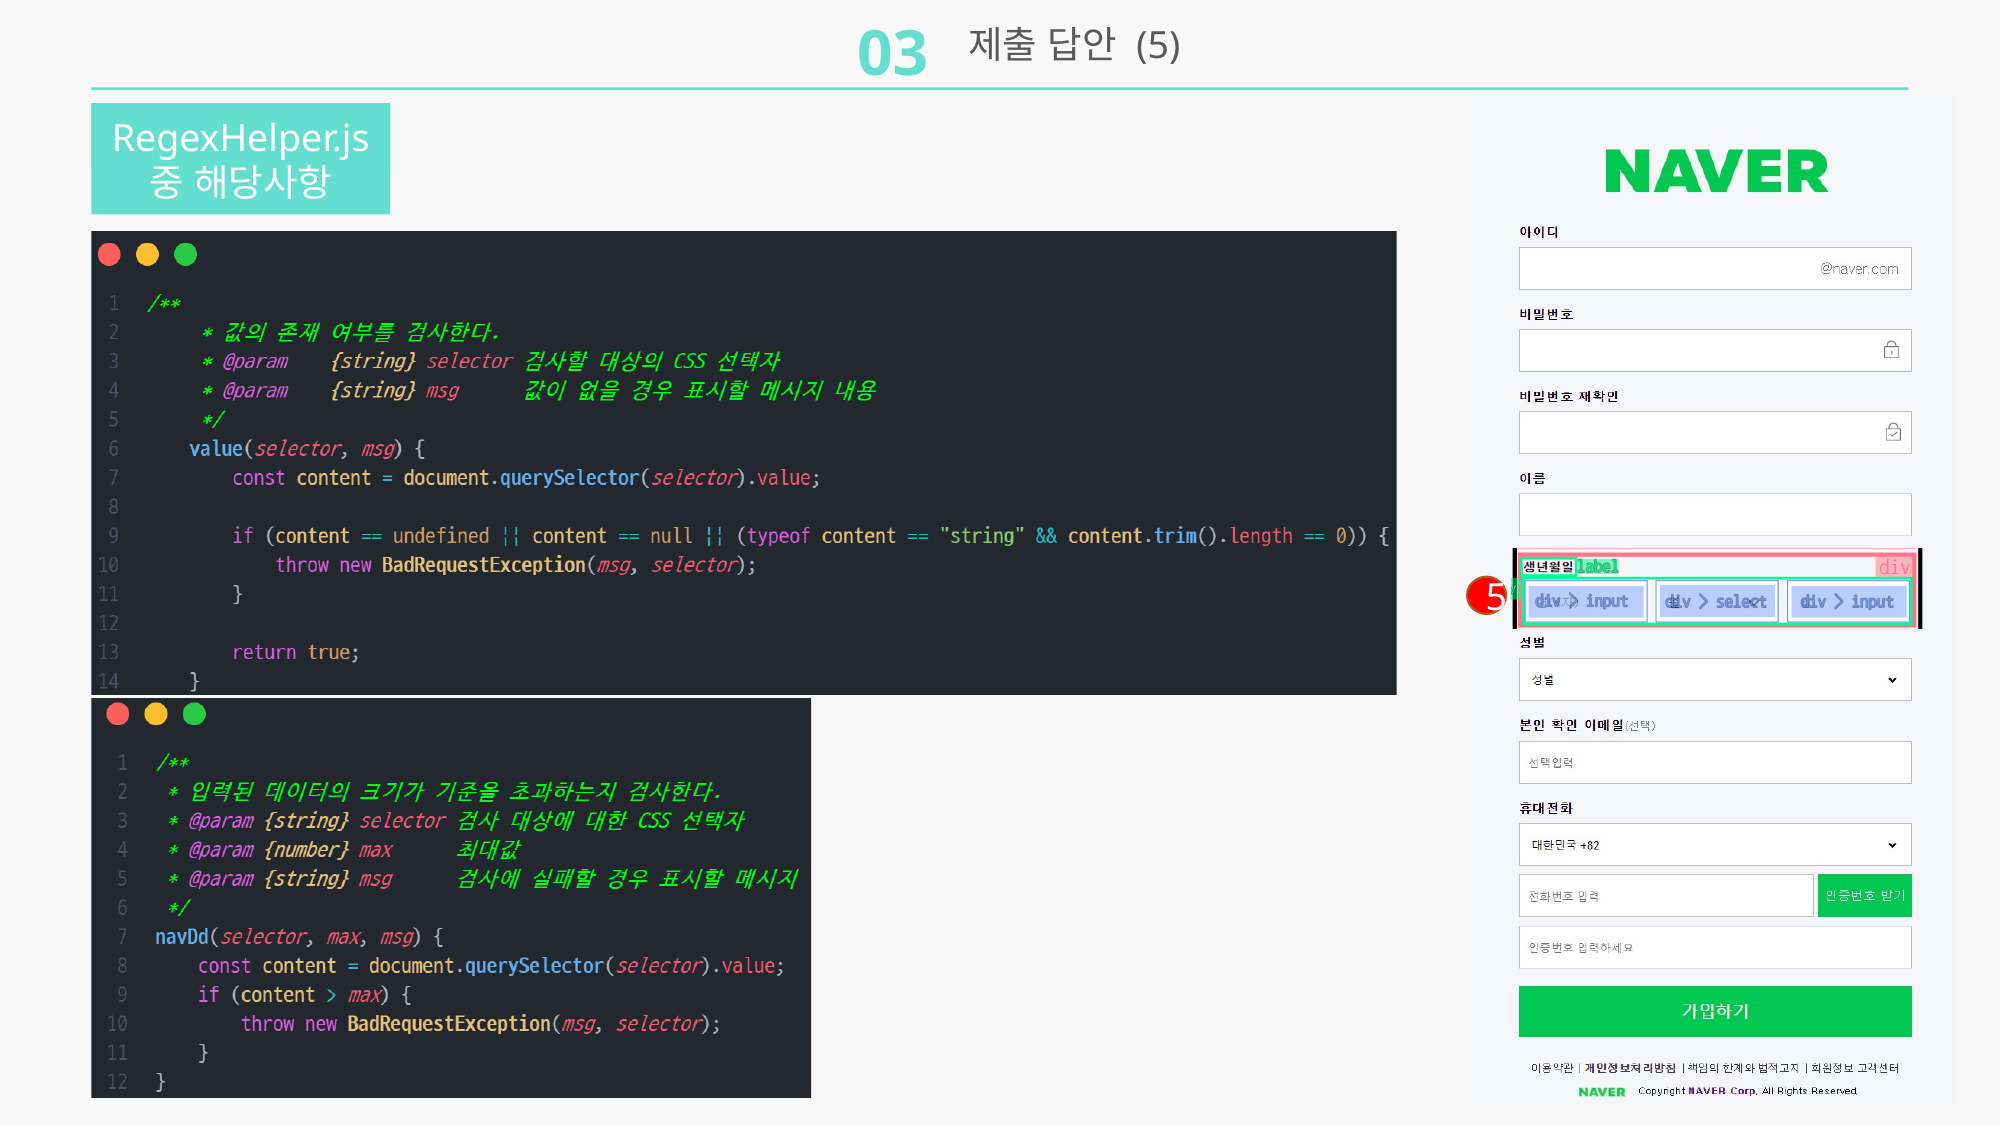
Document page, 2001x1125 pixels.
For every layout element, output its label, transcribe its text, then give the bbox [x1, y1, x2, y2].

text_box 5 [1465, 582, 1471, 609]
picture [1471, 96, 1959, 1105]
text_box RegexHelper.js 중 해당사항 [90, 103, 391, 216]
picture [91, 231, 1397, 695]
picture [91, 698, 812, 1098]
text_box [842, 5, 1562, 97]
text_box [1562, 86, 1909, 91]
text_box [90, 86, 842, 91]
